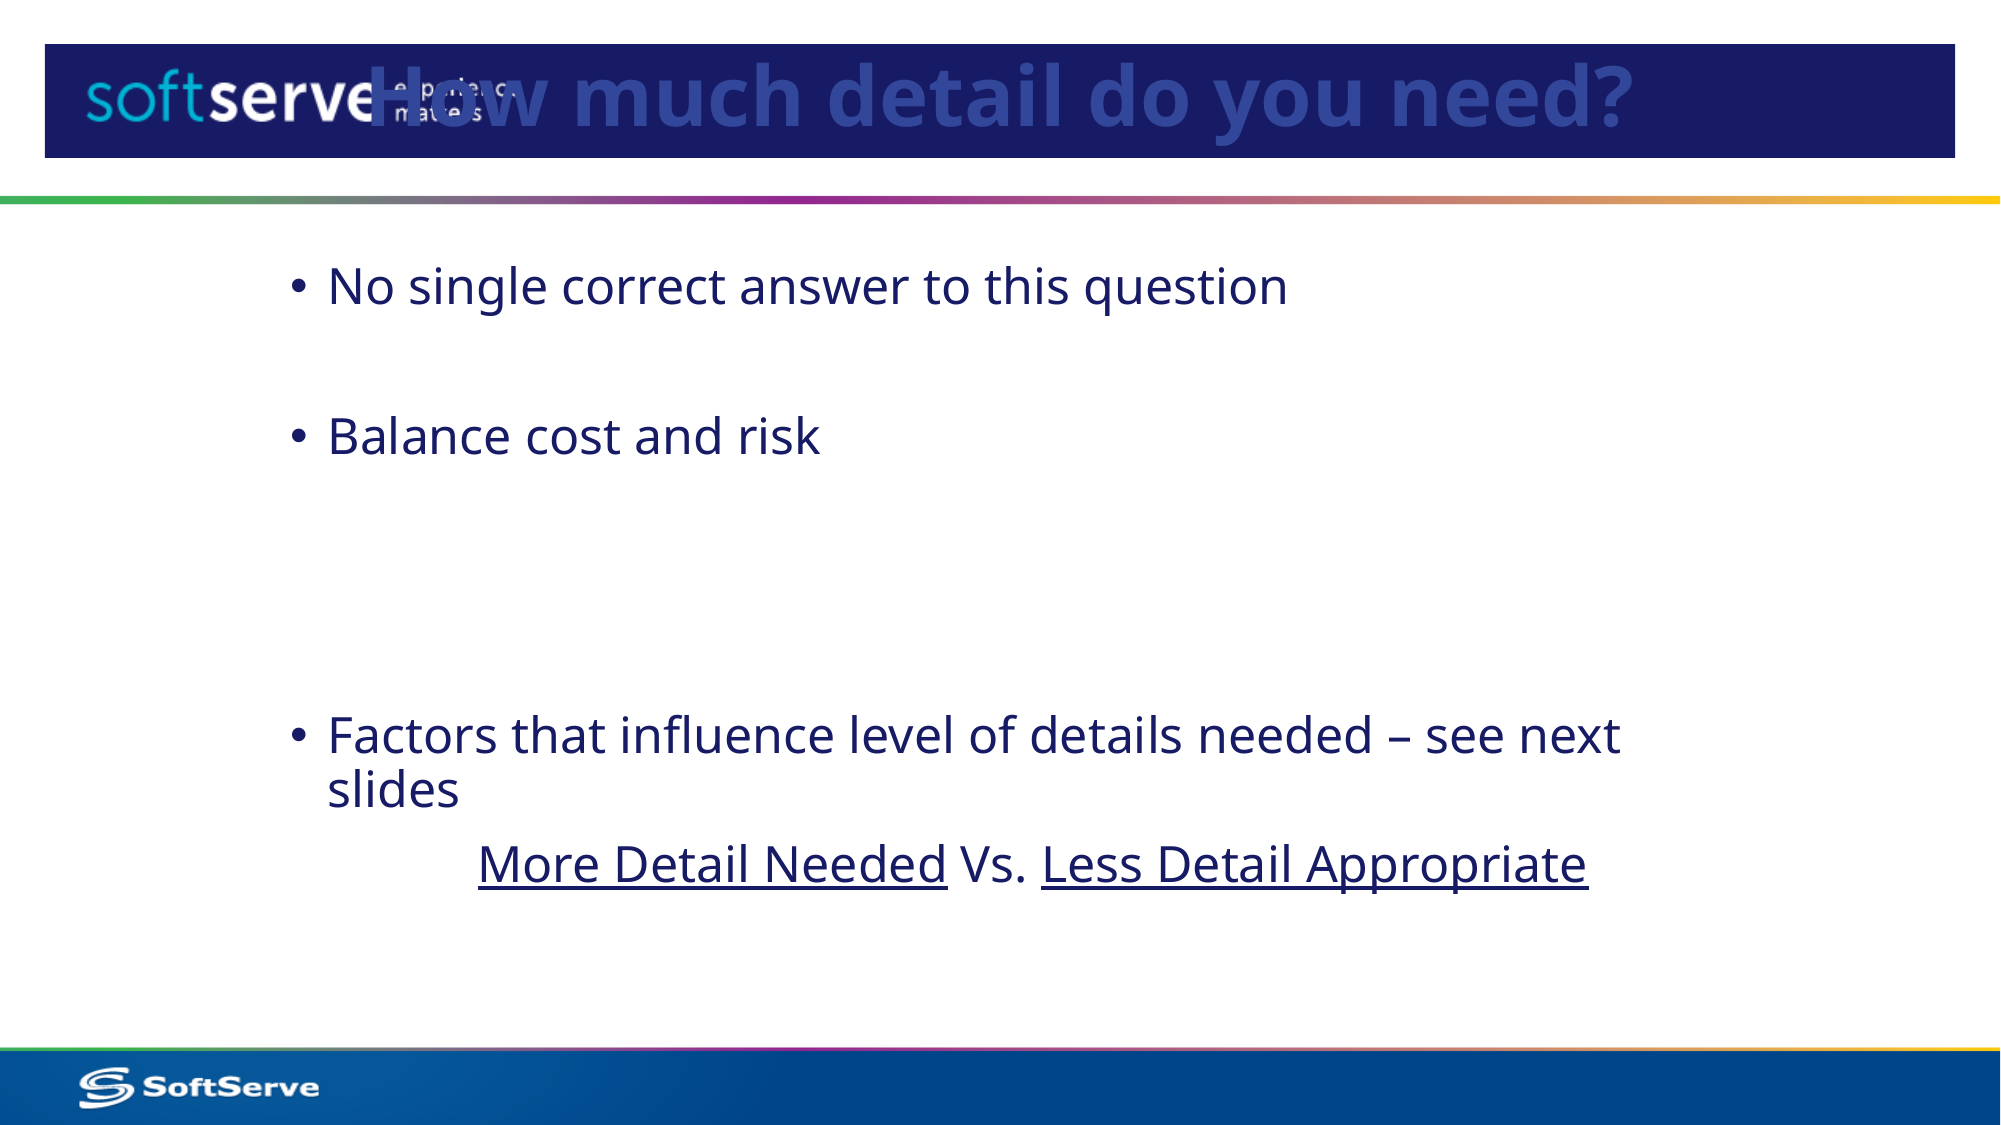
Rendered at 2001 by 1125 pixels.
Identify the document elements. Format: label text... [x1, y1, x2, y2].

title How much detail do you need? [99, 24, 1900, 175]
picture [0, 0, 2001, 1125]
list No single correct answer to this question Balance cost and risk Factors that influence level of details needed – see next slides More Detail Needed Vs. Less Detail Appropriate [275, 254, 1725, 950]
